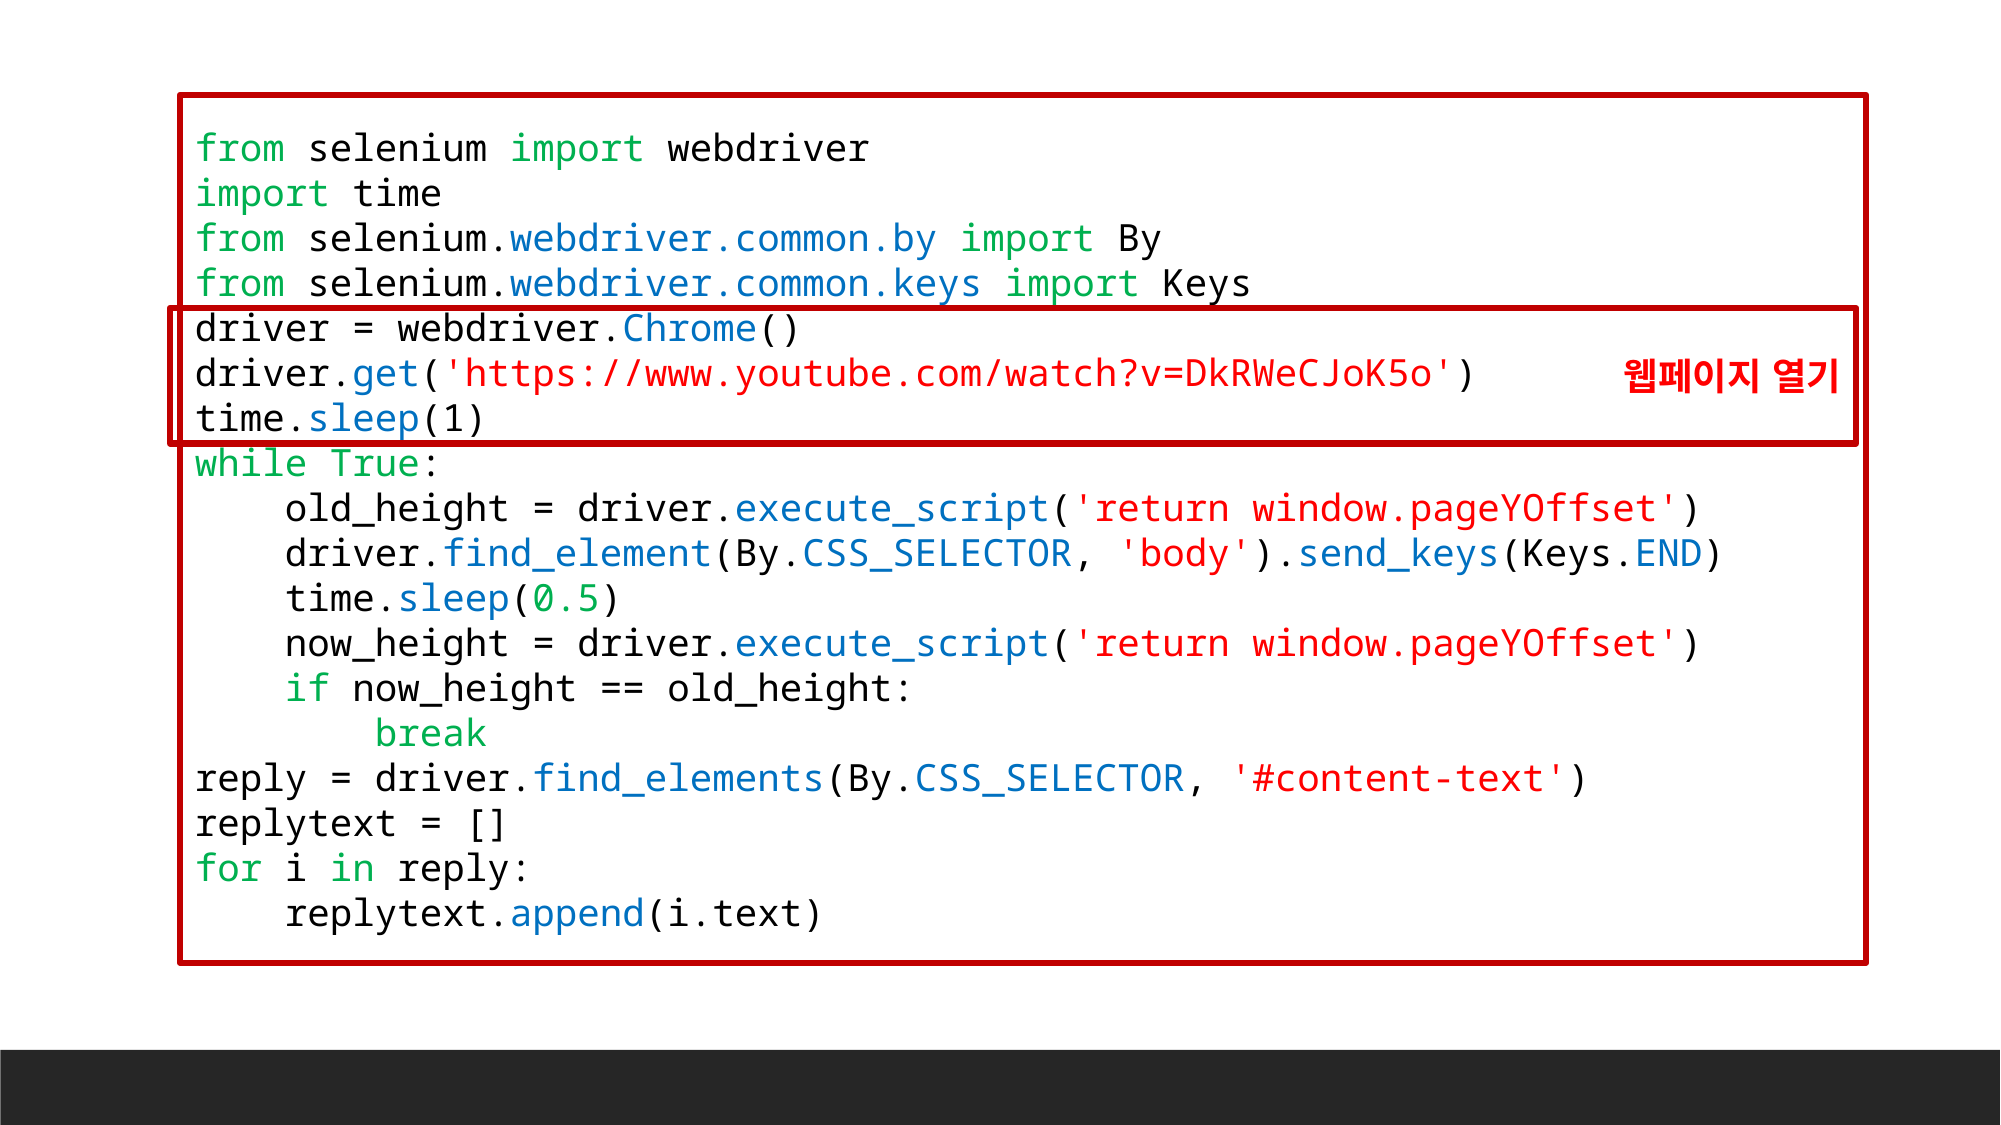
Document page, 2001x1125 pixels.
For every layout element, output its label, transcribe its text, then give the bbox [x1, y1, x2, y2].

text_box from selenium import webdriver import time from selenium.webdriver.common.by import By from selenium.webdriver.common.keys import Keys driver = webdriver.Chrome() driver.get('https://www.youtube.com/watch?v=DkRWeCJoK5o') time.sleep(1) while True: old_height = driver.execute_script('return window.pageYOffset') driver.find_element(By.CSS_SELECTOR, 'body').send_keys(Keys.END) time.sleep(0.5) now_height = driver.execute_script('return window.pageYOffset') if now_height == old_height: break reply = driver.find_elements(By.CSS_SELECTOR, '#content-text') replytext = [] for i in reply: replytext.append(i.text) [179, 94, 1867, 964]
text_box 웹페이지 열기 [169, 307, 1857, 445]
